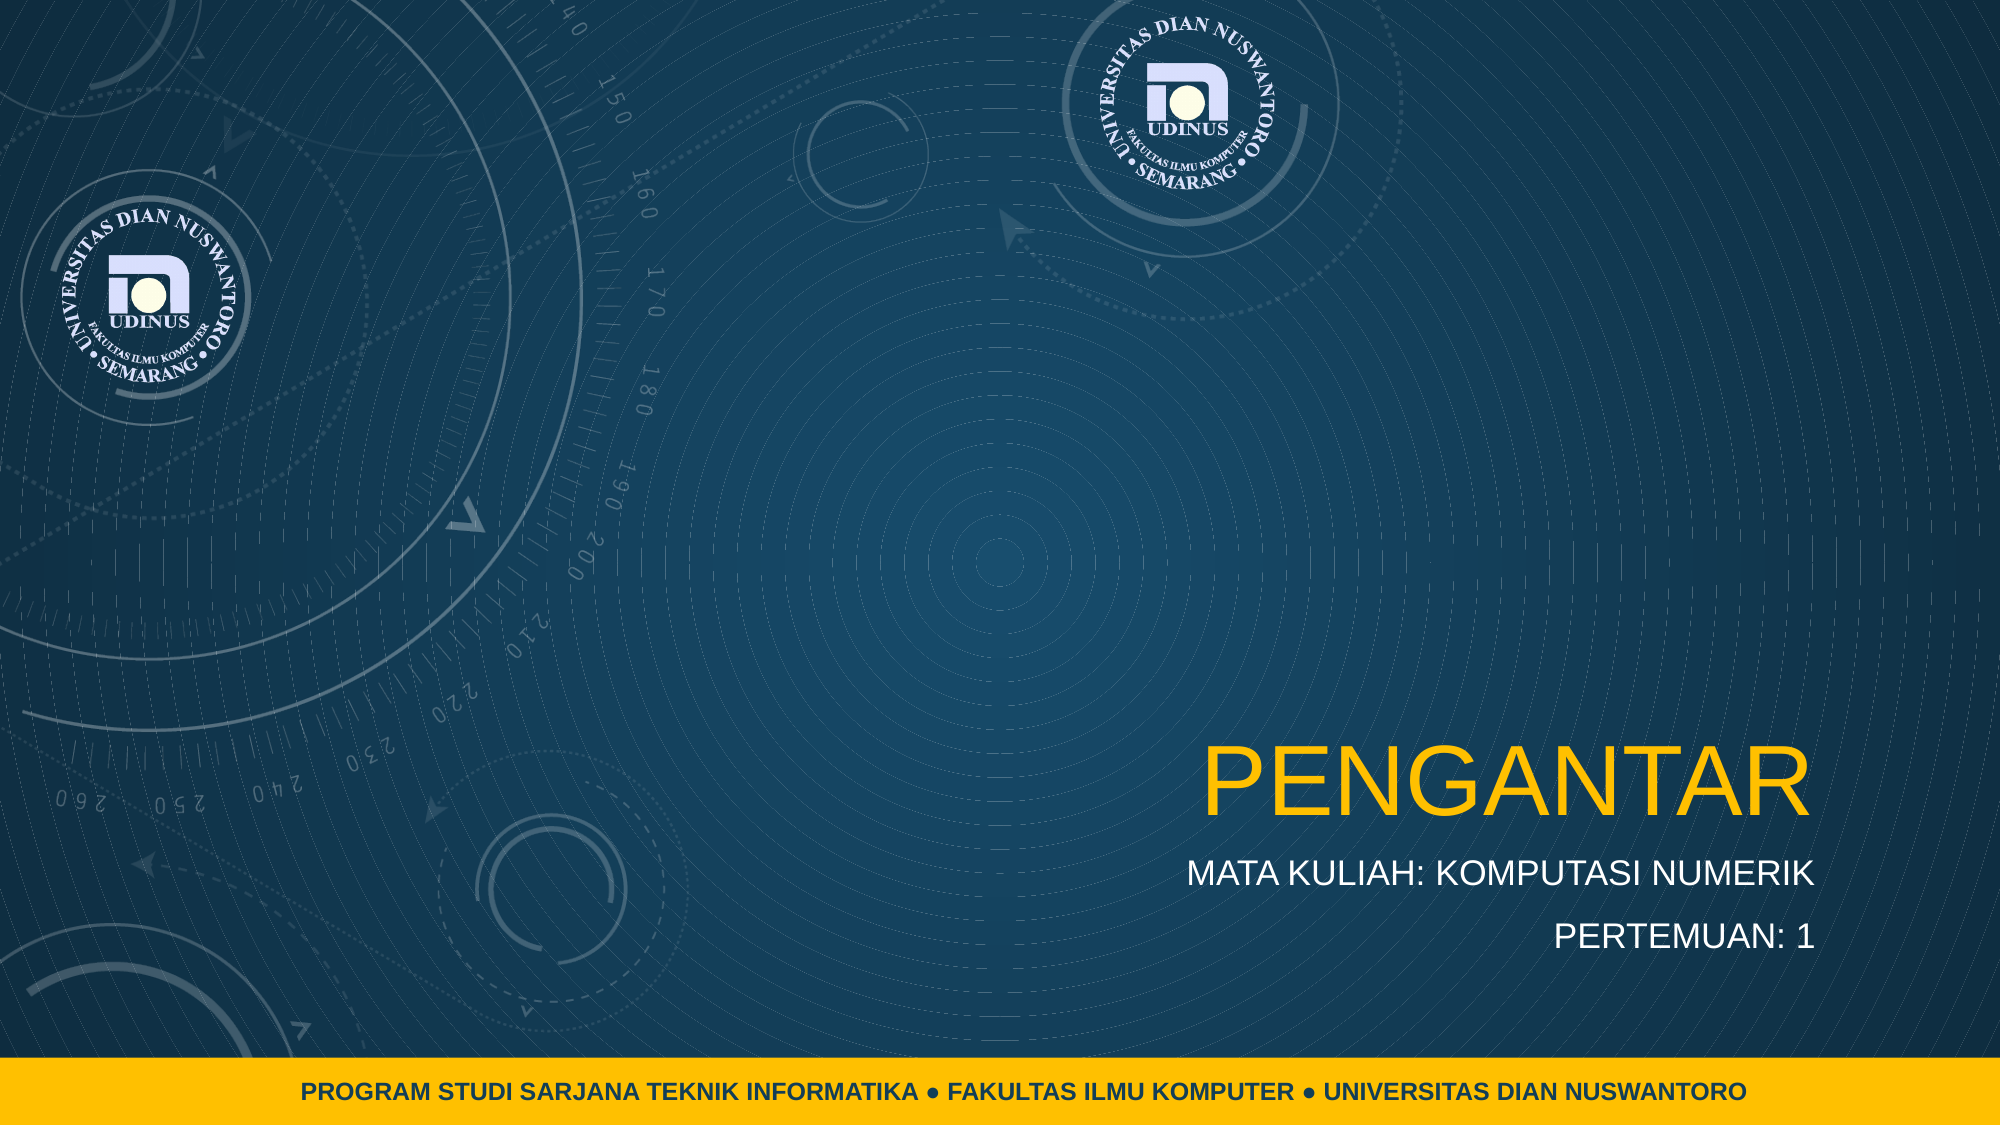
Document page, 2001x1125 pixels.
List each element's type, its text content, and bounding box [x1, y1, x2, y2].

subtitle MATA KULIAH: Komputasi NUMERIK PERTEMUAN: 1 [406, 842, 1831, 963]
text_box [0, 1056, 2000, 1125]
text_box PROGRAM STUDI SARJANA TEKNIK INFORMATIKA ● FAKULTAS ILMU KOMPUTER ● UNIVERSITAS DIAN NUSWANTORO [285, 1068, 1765, 1114]
picture [0, 0, 2000, 1056]
title PENGANTAR [406, 445, 1831, 842]
